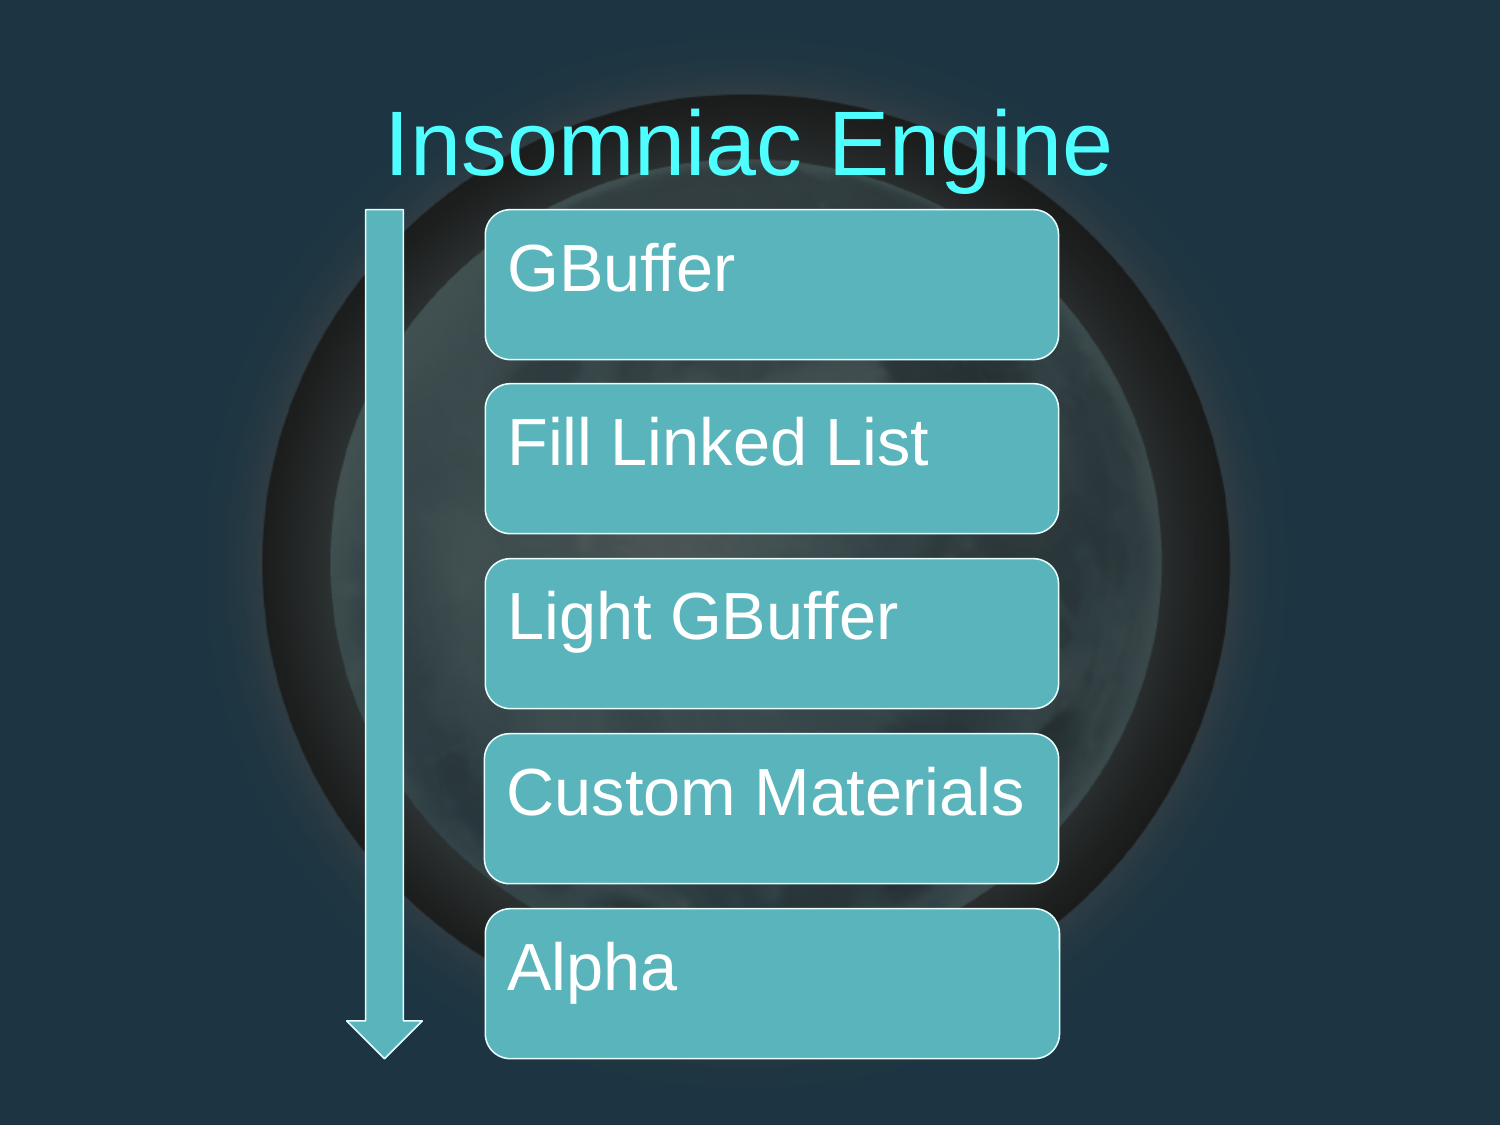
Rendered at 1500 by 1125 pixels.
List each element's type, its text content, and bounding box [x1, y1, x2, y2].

picture [0, 0, 1500, 1125]
title Insomniac Engine [75, 45, 1425, 233]
text_box Light GBuffer [485, 558, 1059, 709]
text_box [346, 209, 423, 1059]
text_box Custom Materials [484, 733, 1059, 884]
text_box GBufferr [485, 209, 1059, 360]
text_box Fill Linked Listr [485, 383, 1059, 534]
text_box Alpha [485, 908, 1060, 1059]
